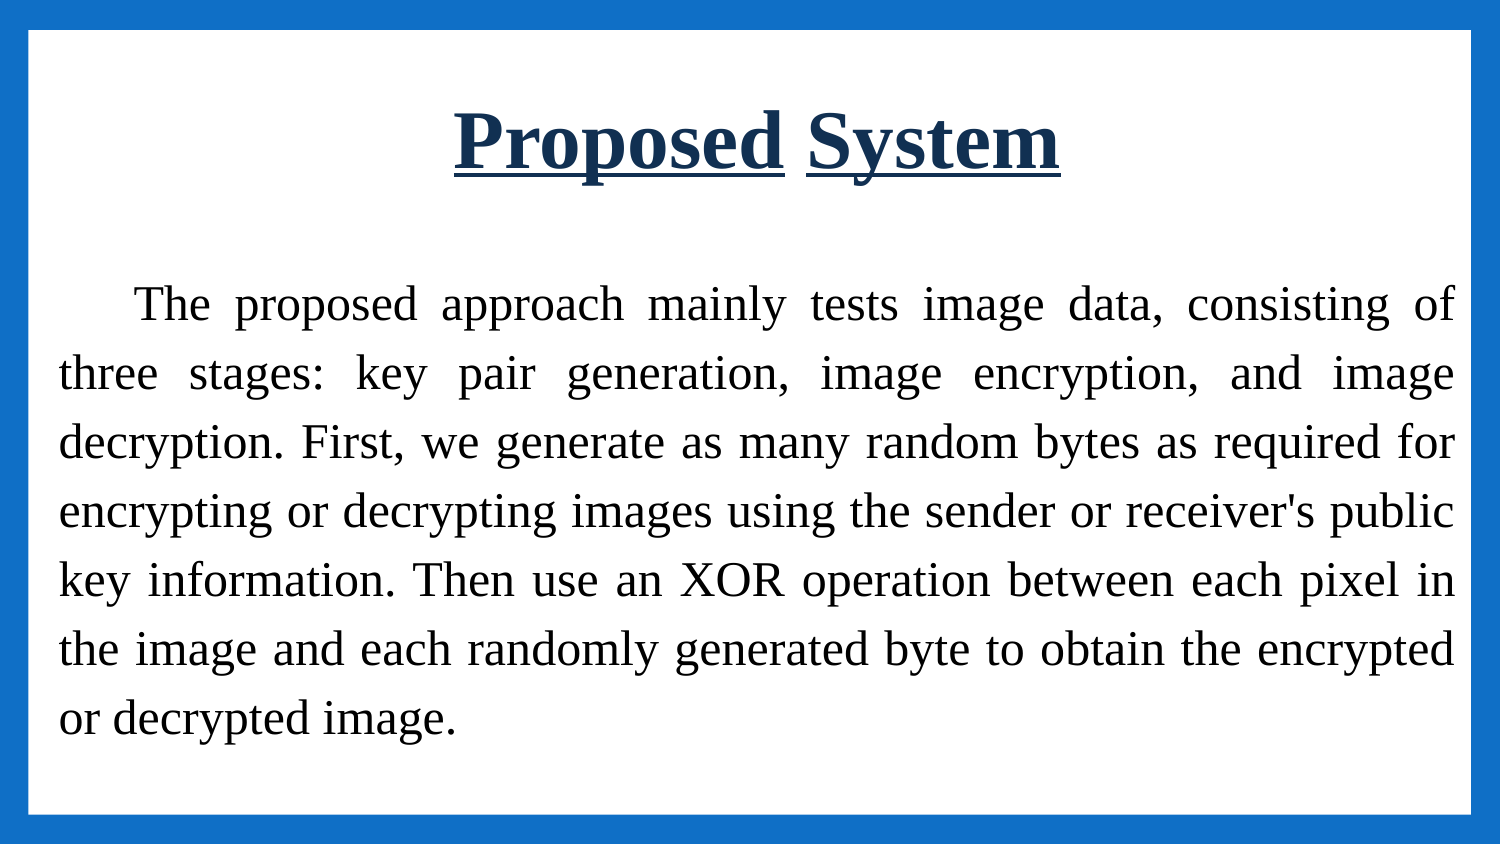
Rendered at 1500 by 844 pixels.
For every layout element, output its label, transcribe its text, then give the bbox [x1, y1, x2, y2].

text_box Proposed System [66, 77, 1448, 193]
text_box The proposed approach mainly tests image data, consisting of three stages: key pair generation, image encryption, and image decryption. First, we generate as many random bytes as required for encrypting or decrypting images using the sender or receiver's public key information. Then use an XOR operation between each pixel in the image and each randomly generated byte to obtain the encrypted or decrypted image. [43, 253, 1471, 752]
